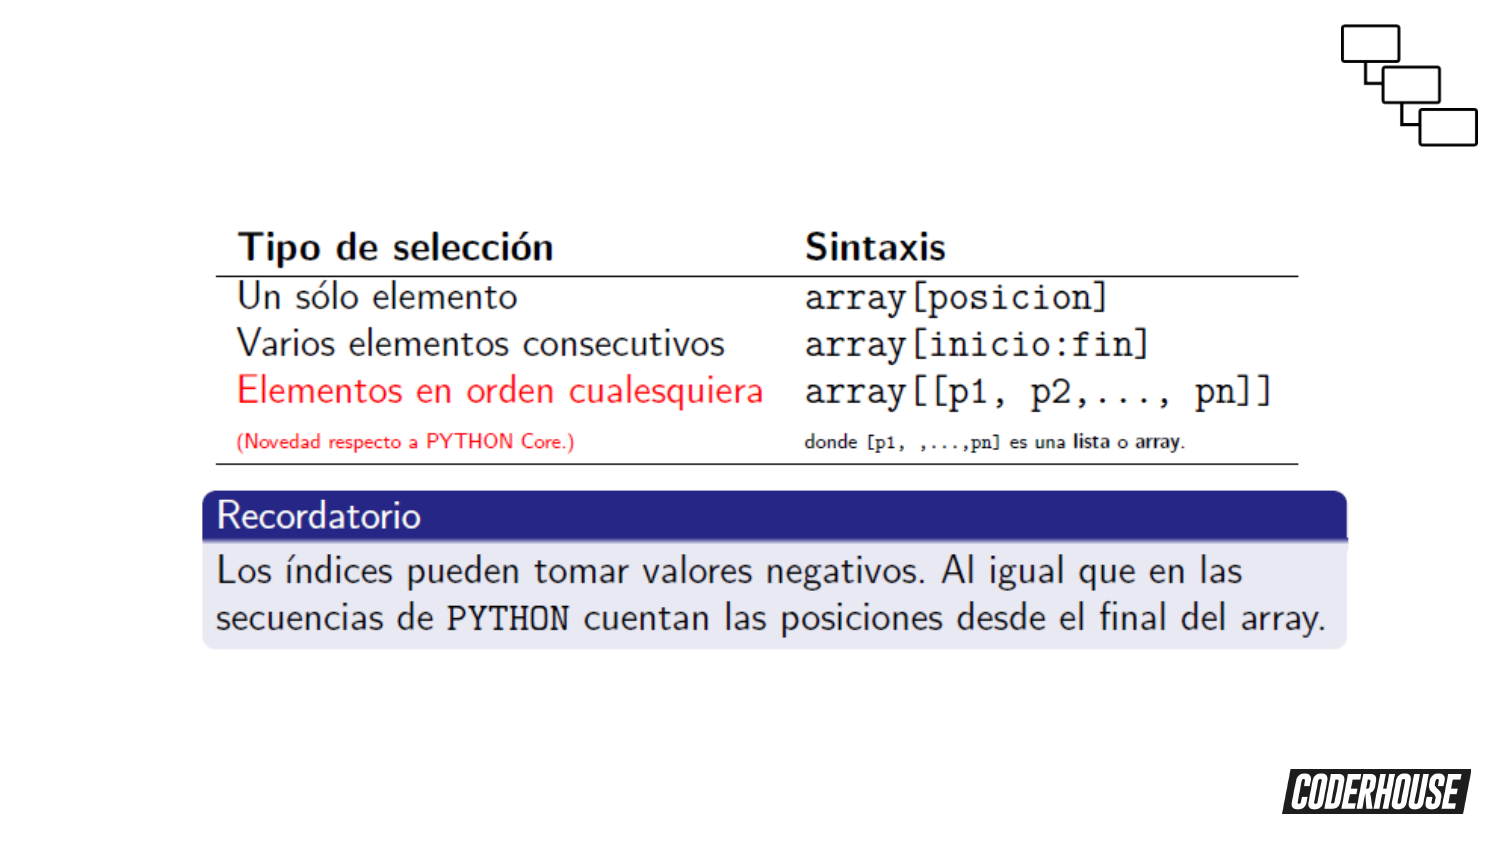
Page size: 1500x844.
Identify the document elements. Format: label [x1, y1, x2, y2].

picture [195, 185, 1353, 659]
picture [1281, 769, 1471, 814]
picture [1341, 17, 1479, 154]
